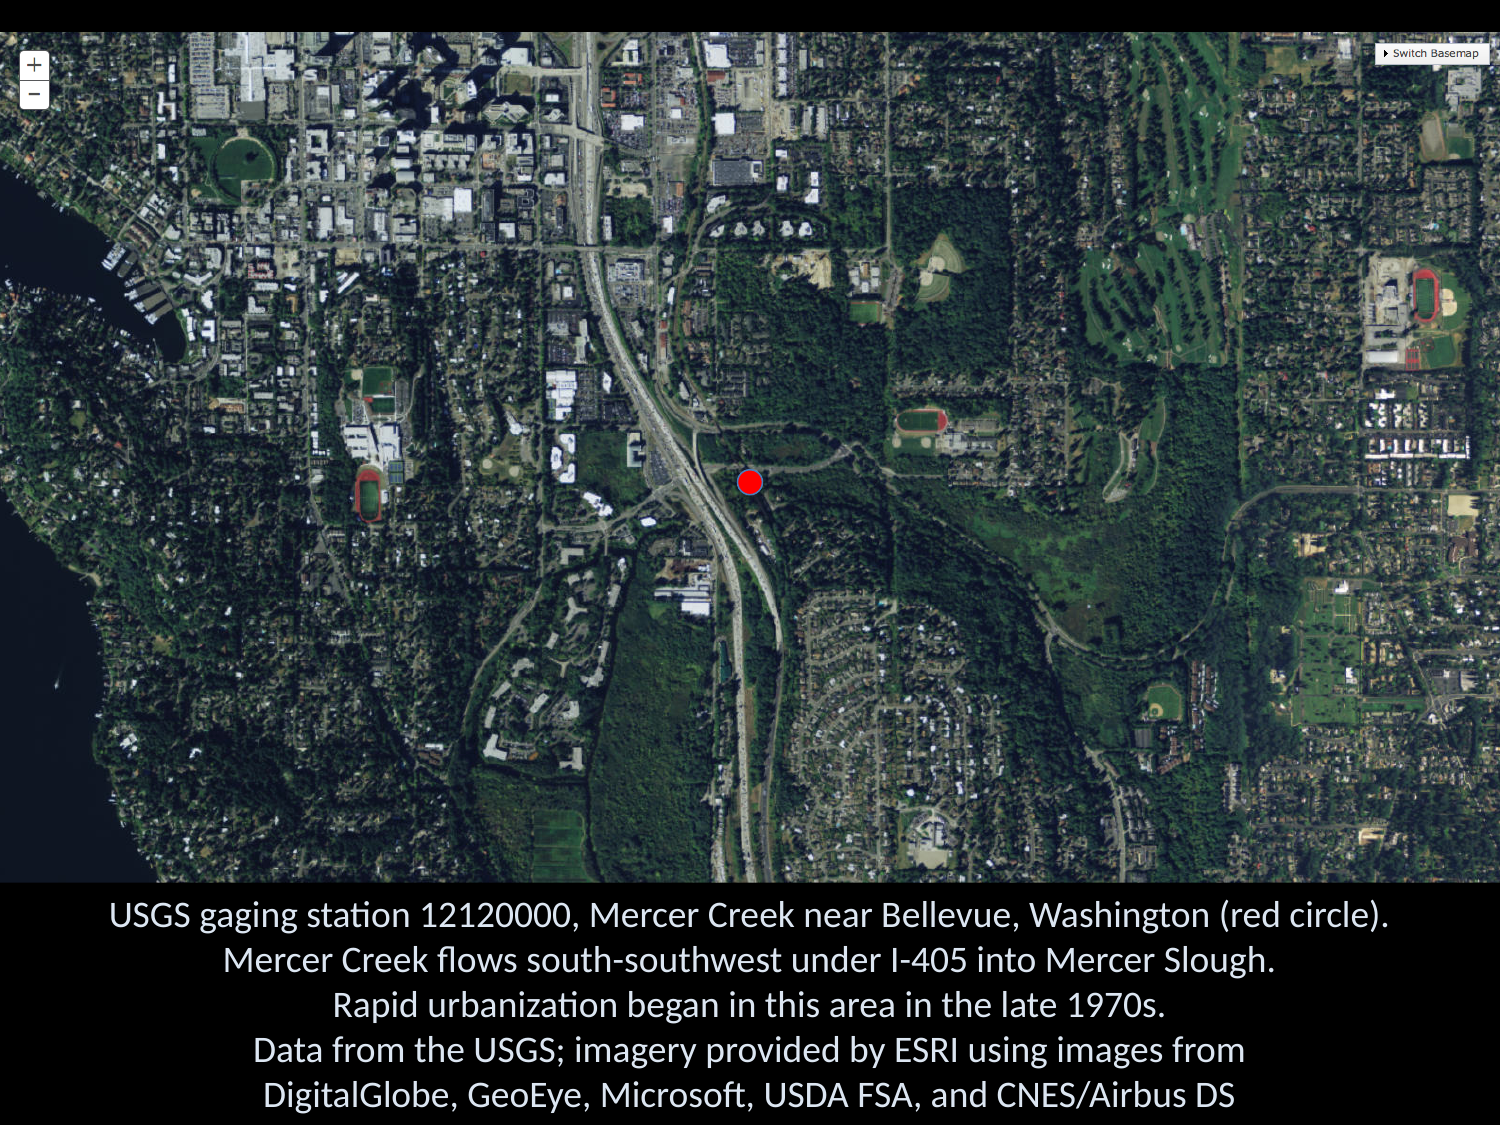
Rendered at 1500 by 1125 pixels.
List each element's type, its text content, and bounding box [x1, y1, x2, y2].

text_box USGS gaging station 12120000, Mercer Creek near Bellevue, Washington (red circle). Mercer Creek flows south-southwest under I-405 into Mercer Slough. Rapid urbanization began in this area in the late 1970s. Data from the USGS; imagery provided by ESRI using images from DigitalGlobe, GeoEye, Microsoft, USDA FSA, and CNES/Airbus DS [0, 944, 1500, 1123]
picture [0, 31, 1500, 939]
